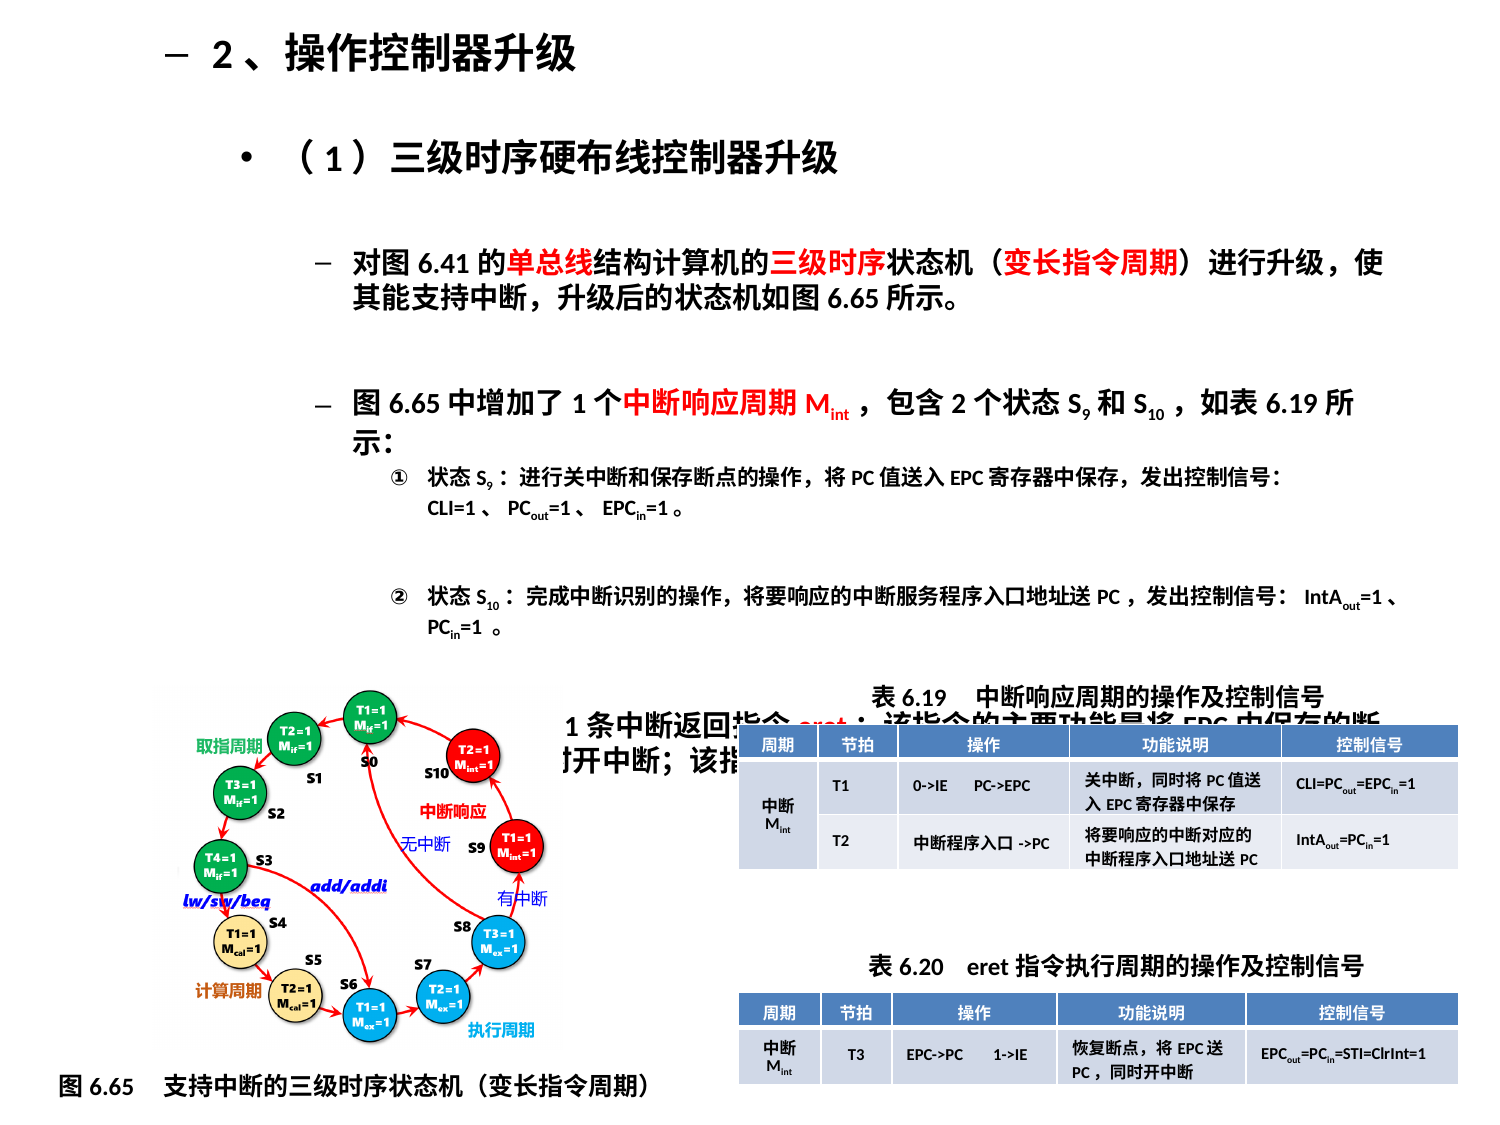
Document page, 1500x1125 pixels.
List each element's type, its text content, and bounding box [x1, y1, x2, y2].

table_cell 恢复断点，将EPC送PC，同时开中断 [1058, 1030, 1245, 1084]
table_cell T2 [819, 815, 897, 869]
table_header 控制信号 [1247, 993, 1458, 1025]
table_header 控制信号 [1282, 725, 1458, 757]
table_cell 中断 Mint [739, 1030, 820, 1084]
table_header 功能说明 [1070, 725, 1281, 757]
table_header 功能说明 [1058, 993, 1245, 1025]
table_cell T3 [822, 1030, 891, 1084]
table_header 操作 [899, 725, 1069, 757]
table_cell 0->IE PC->EPC [899, 762, 1069, 814]
text_box 表6.20 eret指令执行周期的操作及控制信号 [797, 943, 1437, 988]
text_box 表6.19 中断响应周期的操作及控制信号 [778, 674, 1419, 720]
table_cell 中断程序入口->PC [899, 815, 1069, 869]
table_cell T1 [819, 762, 897, 814]
table_cell 将要响应的中断对应的中断程序入口地址送PC [1070, 815, 1281, 869]
list 2、操作控制器升级 （1）三级时序硬布线控制器升级 对图6.41的单总线结构计算机的三级时序状态机（变长指令周期）进行升级，使其能支持中断，升级后的状态机如图6.65所示。 图6.65中增加了1个中断响应周期Mint，包含2个状态S9和S10，如表6.19所示： 状态S9：进行关中断和保存断点的操作，将PC值送入EPC寄存器中保存，发出控制信号：CLI=1、PCout=1、EPCin=1。 状态S10：完成中断识别的操作，将要响应的中断服务程序入口地址送PC，发出控制信号：IntAout=1、PCin=1 。 此外，还有增加1条中断返回指令eret；该指令的主要功能是将EPC中保存的断点送回PC，同时开中断；该指令执行周期的操作及控制信号如表6.20所示。 [75, 19, 1425, 762]
table_header 操作 [893, 993, 1056, 1025]
table_header 周期 [739, 725, 817, 757]
table_header 节拍 [819, 725, 897, 757]
table_header 周期 [739, 993, 820, 1025]
table_cell 中断 Mint [739, 762, 817, 869]
table_cell IntAout=PCin=1 [1282, 815, 1458, 869]
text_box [41, 685, 681, 1109]
table_cell CLI=PCout=EPCin=1 [1282, 762, 1458, 814]
table_cell EPCout=PCin=STI=ClrInt=1 [1247, 1030, 1458, 1084]
table_cell 关中断，同时将PC值送入EPC寄存器中保存 [1070, 762, 1281, 814]
table_header 节拍 [822, 993, 891, 1025]
table_cell EPC->PC 1->IE [893, 1030, 1056, 1084]
